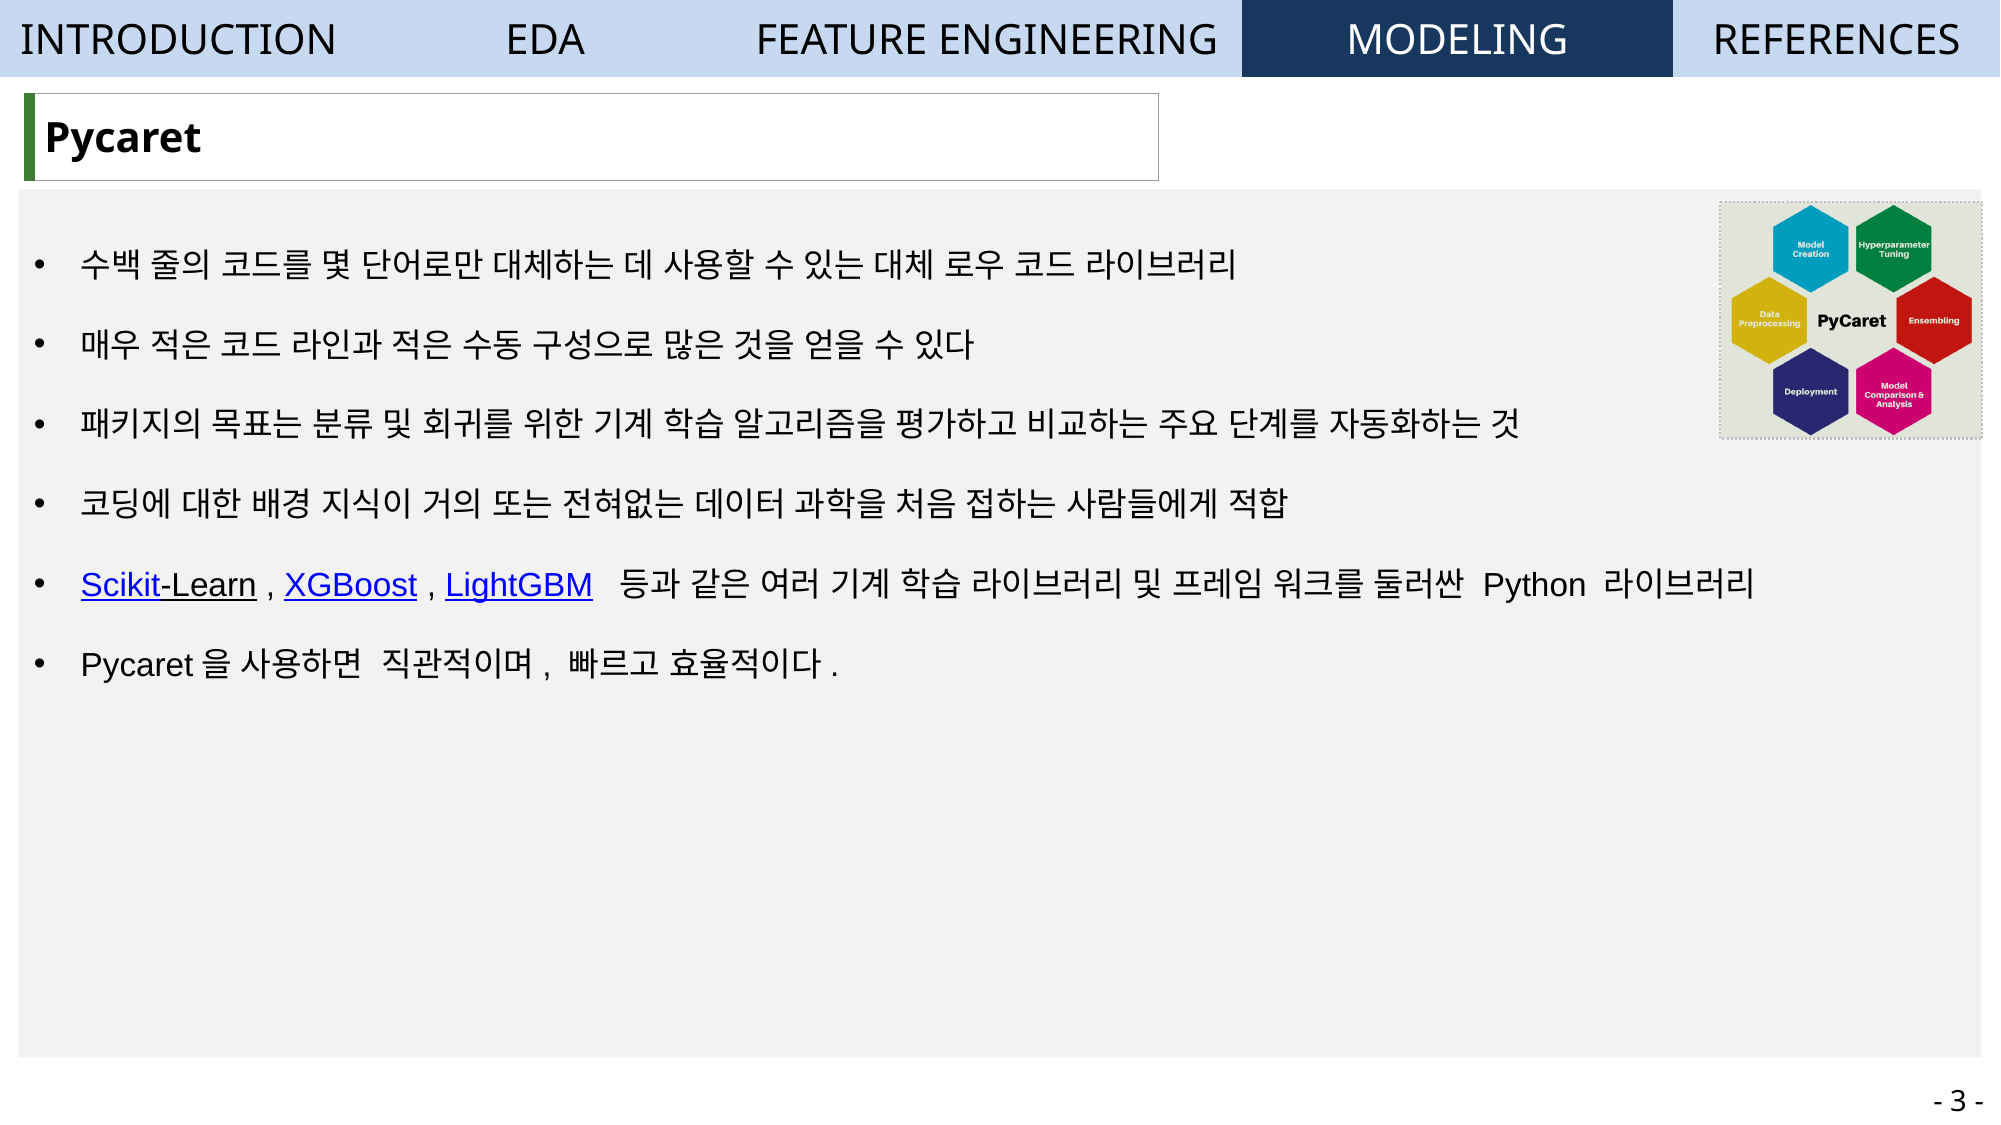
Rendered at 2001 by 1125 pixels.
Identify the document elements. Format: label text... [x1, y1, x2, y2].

picture [1721, 202, 1982, 438]
table_header INTRODUCTION [0, 0, 358, 77]
table_header EDA [358, 0, 733, 77]
table_header FEATURE ENGINEERING [733, 0, 1242, 77]
text_box - 3 - [1918, 1074, 2000, 1125]
table_header MODELING [1242, 0, 1673, 77]
text_box 수백 줄의 코드를 몇 단어로만 대체하는 데 사용할 수 있는 대체 로우 코드 라이브러리 매우 적은 코드 라인과 적은 수동 구성으로 많은 것을 얻을 수 있다 패키지의 목표는 분류 및 회귀를 위한 기계 학습 알고리즘을 평가하고 비교하는 주요 단계를 자동화하는 것 코딩에 대한 배경 지식이 거의 또는 전혀없는 데이터 과학을 처음 접하는 사람들에게 적합 Scikit-Learn , XGBoost , LightGBM 등과 같은 여러 기계 학습 라이브러리 및 프레임 워크를 둘러싼 Python 라이브러리 Pycaret을 사용하면 직관적이며, 빠르고 효율적이다. [18, 189, 1982, 1058]
table_header REFERENCES [1673, 0, 2000, 77]
table_header Pycaret [35, 94, 1158, 180]
